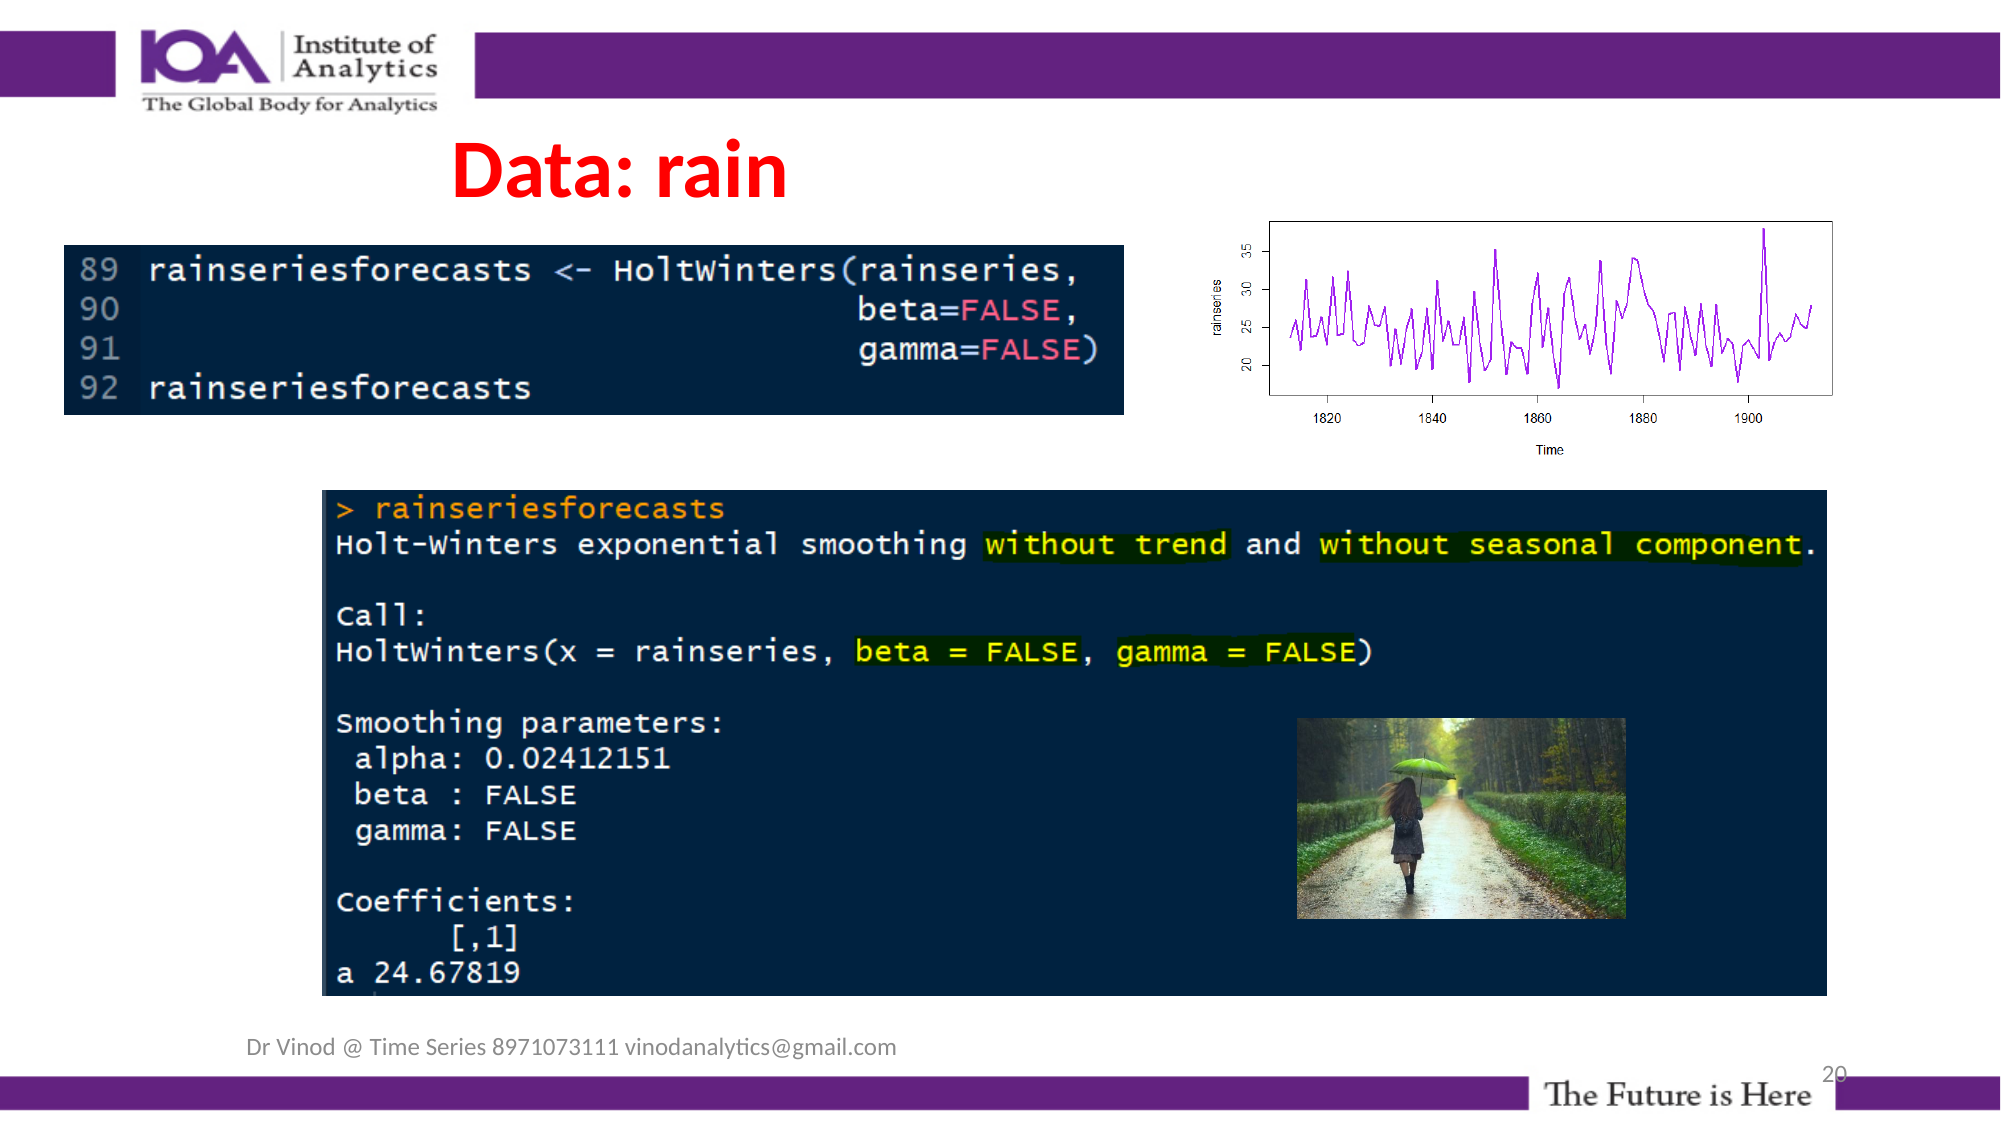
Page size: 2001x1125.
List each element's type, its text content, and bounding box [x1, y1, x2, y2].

slide_number 20 [1412, 1042, 1863, 1103]
subtitle Data: rain [432, 118, 808, 219]
picture [0, 0, 2001, 1125]
footer Dr Vinod @ Time Series 8971073111 vinodanalytics@gmail.com [21, 1014, 1124, 1075]
